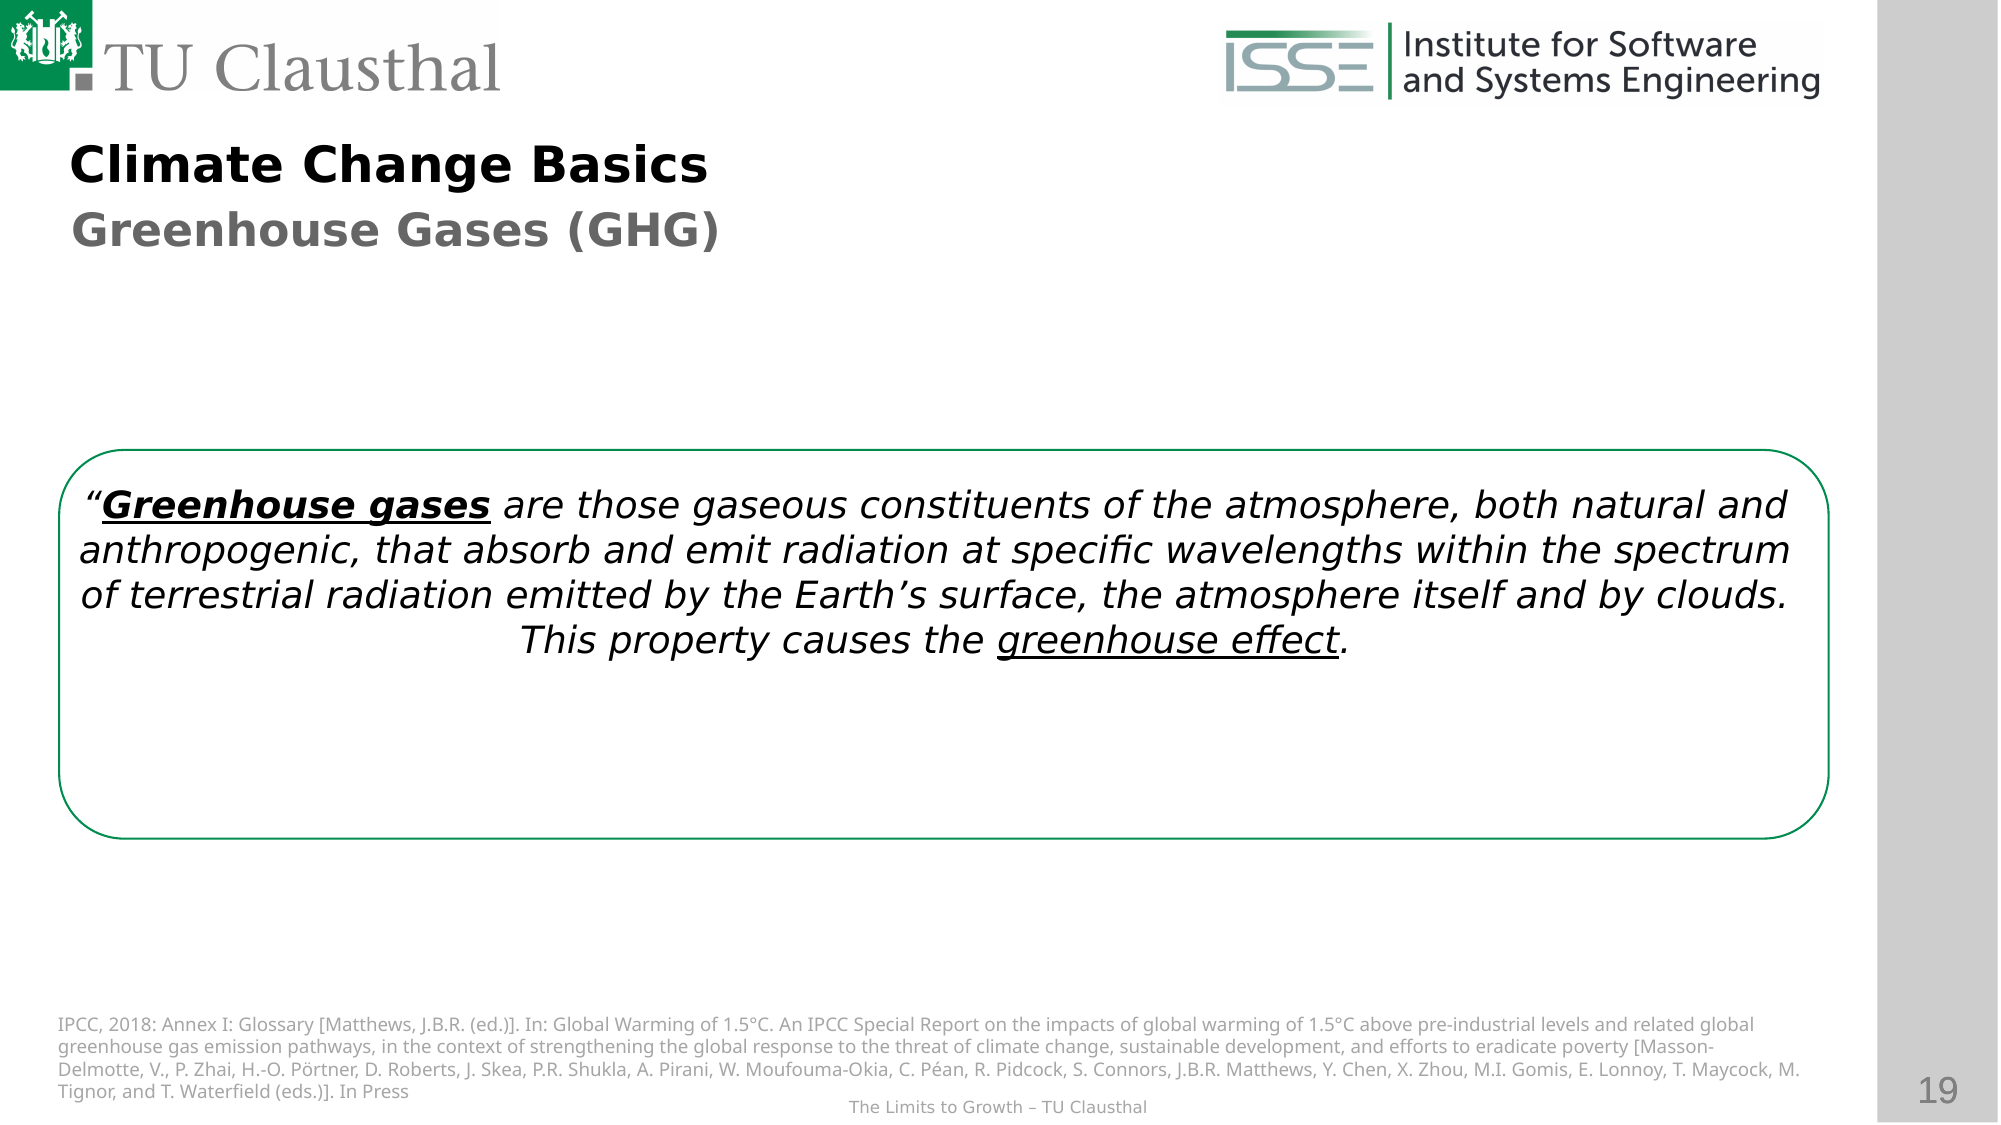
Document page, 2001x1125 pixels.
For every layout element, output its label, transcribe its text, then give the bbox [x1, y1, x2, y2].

picture [0, 0, 500, 91]
text_box “Greenhouse gases are those gaseous constituents of the atmosphere, both natural and anthropogenic, that absorb and emit radiation at specific wavelengths within the spectrum of terrestrial radiation emitted by the Earth’s surface, the atmosphere itself and by clouds. This property causes the greenhouse effect. Water vapour (H2O), carbon dioxide (CO2), nitrous oxide (N2O), methane (CH4) and ozone (O3) are the primary GHGs in the Earth’s atmosphere.” [55, 208, 1817, 1033]
text_box [58, 448, 1830, 840]
text_box Greenhouse Gases (GHG) [70, 188, 1769, 269]
text_box Climate Change Basics [55, 125, 1817, 206]
picture [1218, 22, 1825, 106]
text_box IPCC, 2018: Annex I: Glossary [Matthews, J.B.R. (ed.)]. In: Global Warming of 1.5°C. An IPCC Special Report on the impacts of global warming of 1.5°C above pre-industrial levels and related global greenhouse gas emission pathways, in the context of strengthening the global response to the threat of climate change, sustainable development, and efforts to eradicate poverty [Masson-Delmotte, V., P. Zhai, H.-O. Pörtner, D. Roberts, J. Skea, P.R. Shukla, A. Pirani, W. Moufouma-Okia, C. Péan, R. Pidcock, S. Connors, J.B.R. Matthews, Y. Chen, X. Zhou, M.I. Gomis, E. Lonnoy, T. Maycock, M. Tignor, and T. Waterfield (eds.)]. In Press [43, 1004, 1814, 1110]
